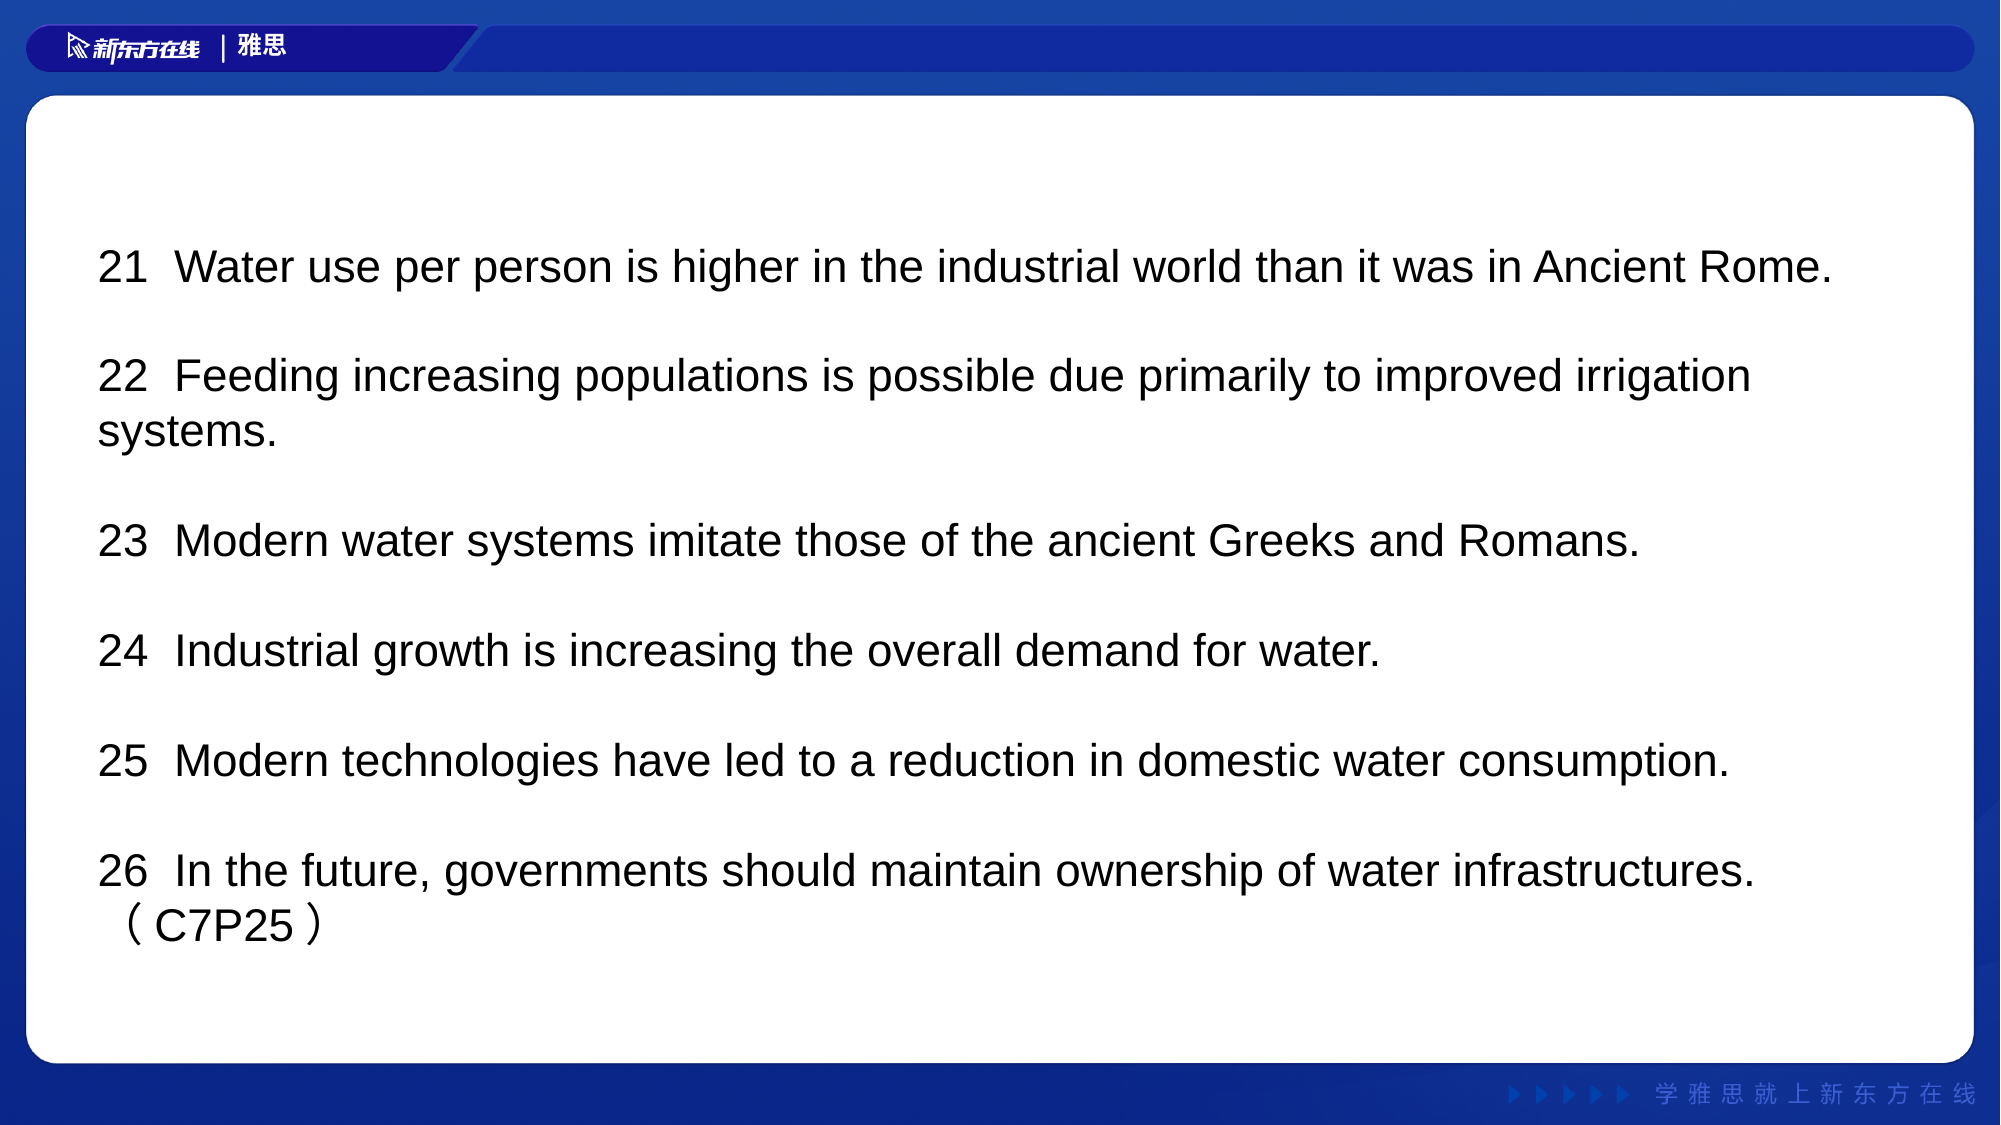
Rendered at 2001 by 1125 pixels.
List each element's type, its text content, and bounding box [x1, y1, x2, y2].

list 21 Water use per person is higher in the industrial world than it was in Ancient Rome. 22 Feeding increasing populations is possible due primarily to improved irrigation systems. 23 Modern water systems imitate those of the ancient Greeks and Romans. 24 Industrial growth is increasing the overall demand for water. 25 Modern technologies have led to a reduction in domestic water consumption. 26 In the future, governments should maintain ownership of water infrastructures.（C7P25） [82, 228, 1853, 959]
picture [0, 0, 2000, 1125]
title [137, 227, 1863, 316]
